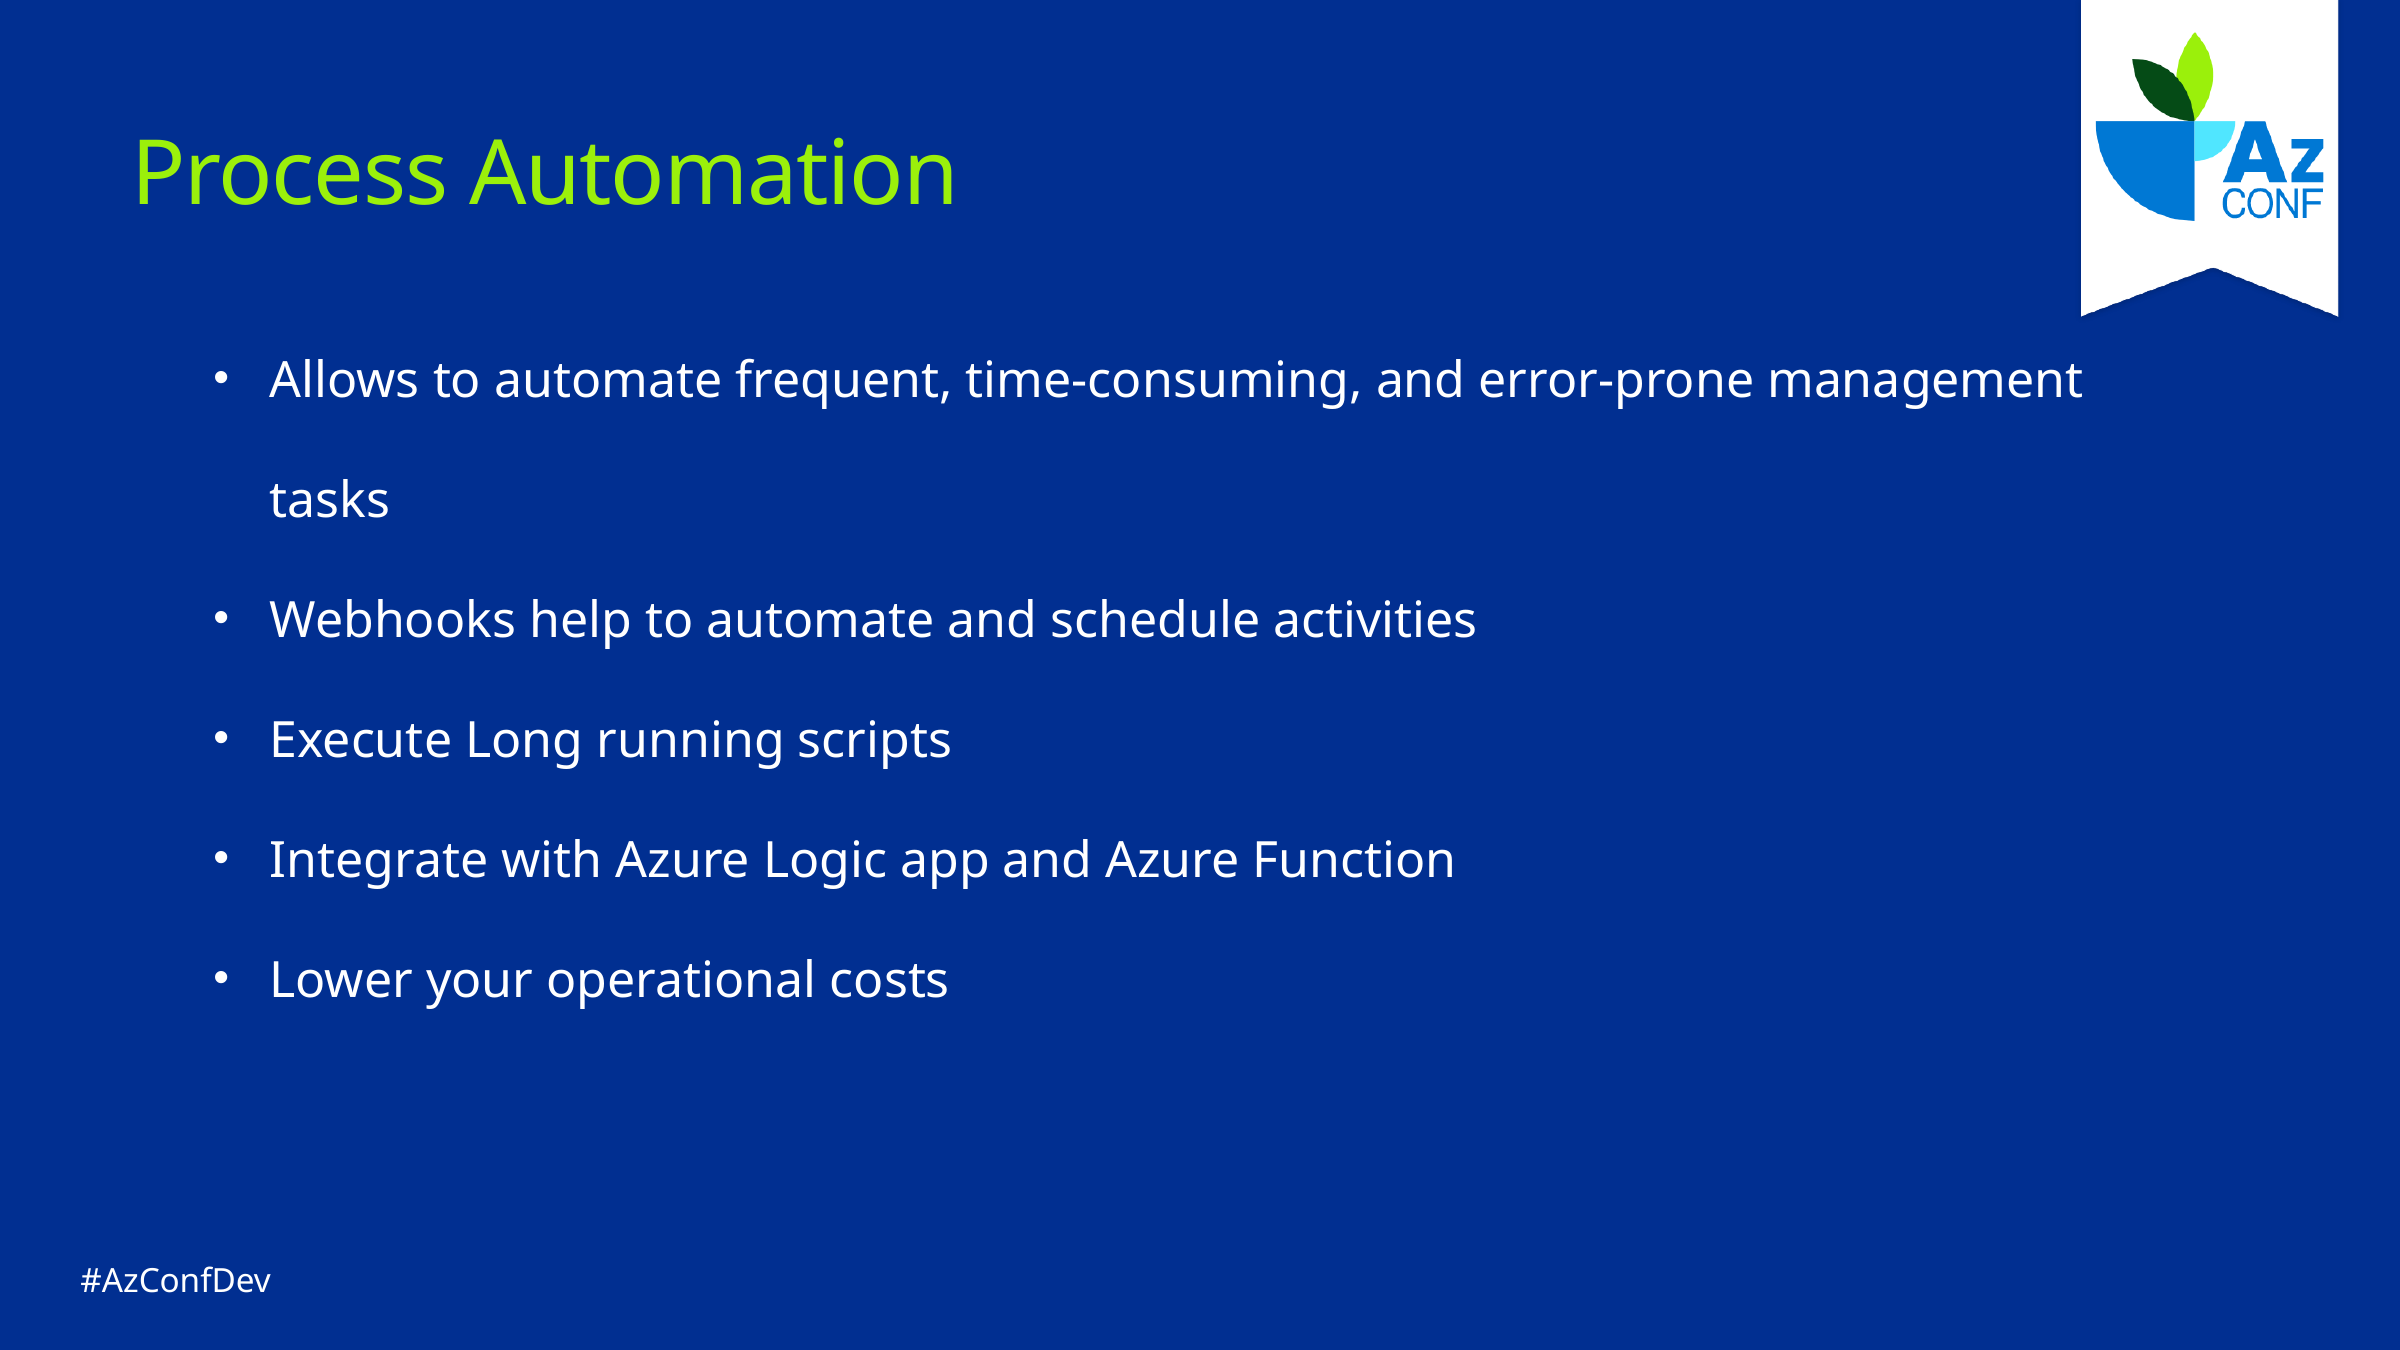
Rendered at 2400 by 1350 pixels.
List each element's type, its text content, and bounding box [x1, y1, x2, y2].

picture [2073, 0, 2346, 326]
list Allows to automate frequent, time-consuming, and error-prone management tasks Webhooks help to automate and schedule activities Execute Long running scripts Integrate with Azure Logic app and Azure Function Lower your operational costs [213, 287, 2125, 894]
title Process Automation [131, 125, 1246, 224]
